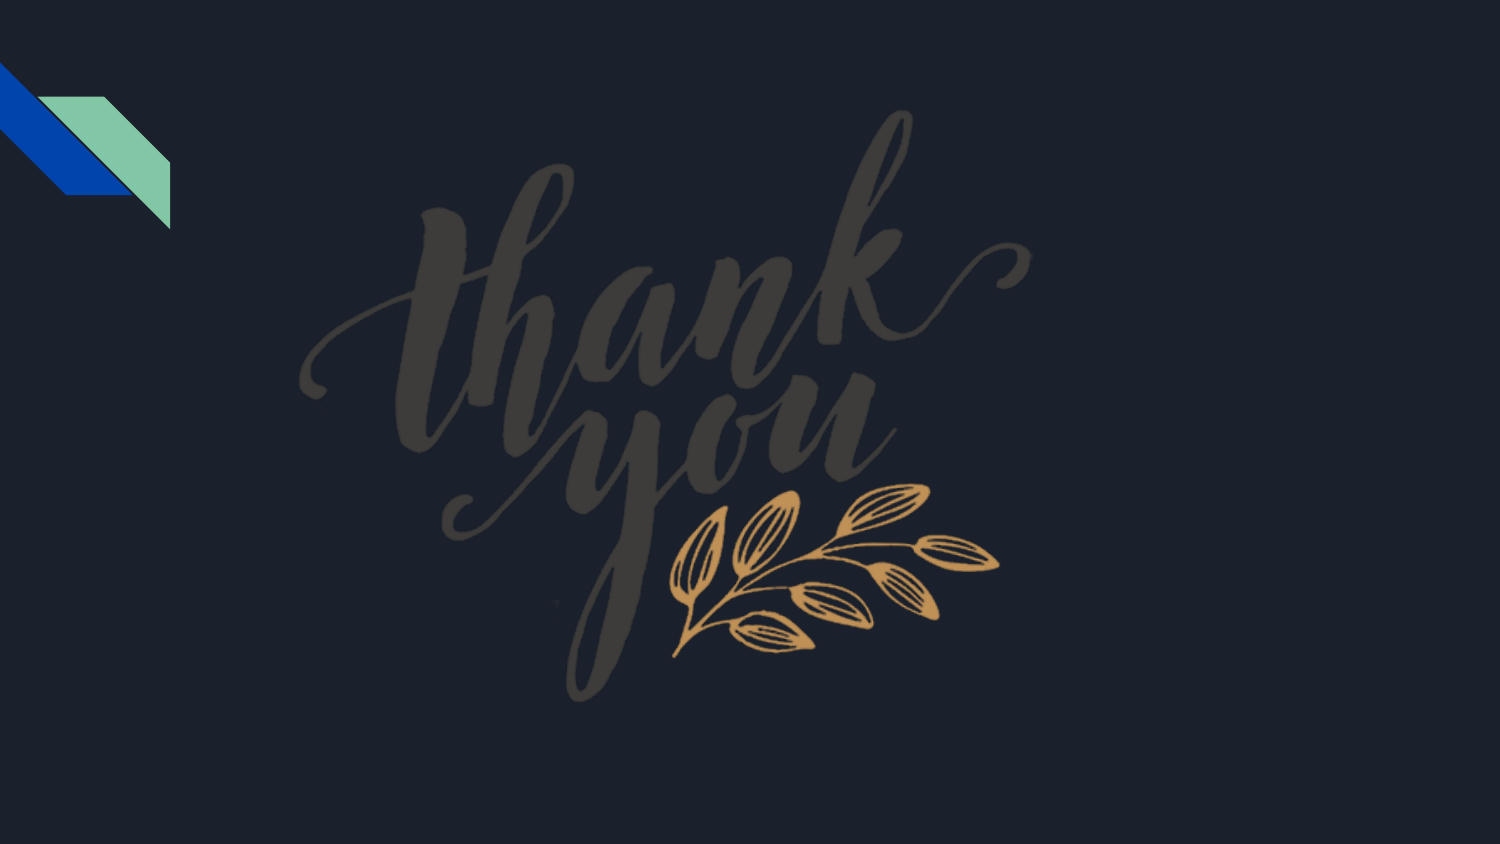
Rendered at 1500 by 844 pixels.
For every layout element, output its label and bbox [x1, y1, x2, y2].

picture [296, 108, 1033, 721]
